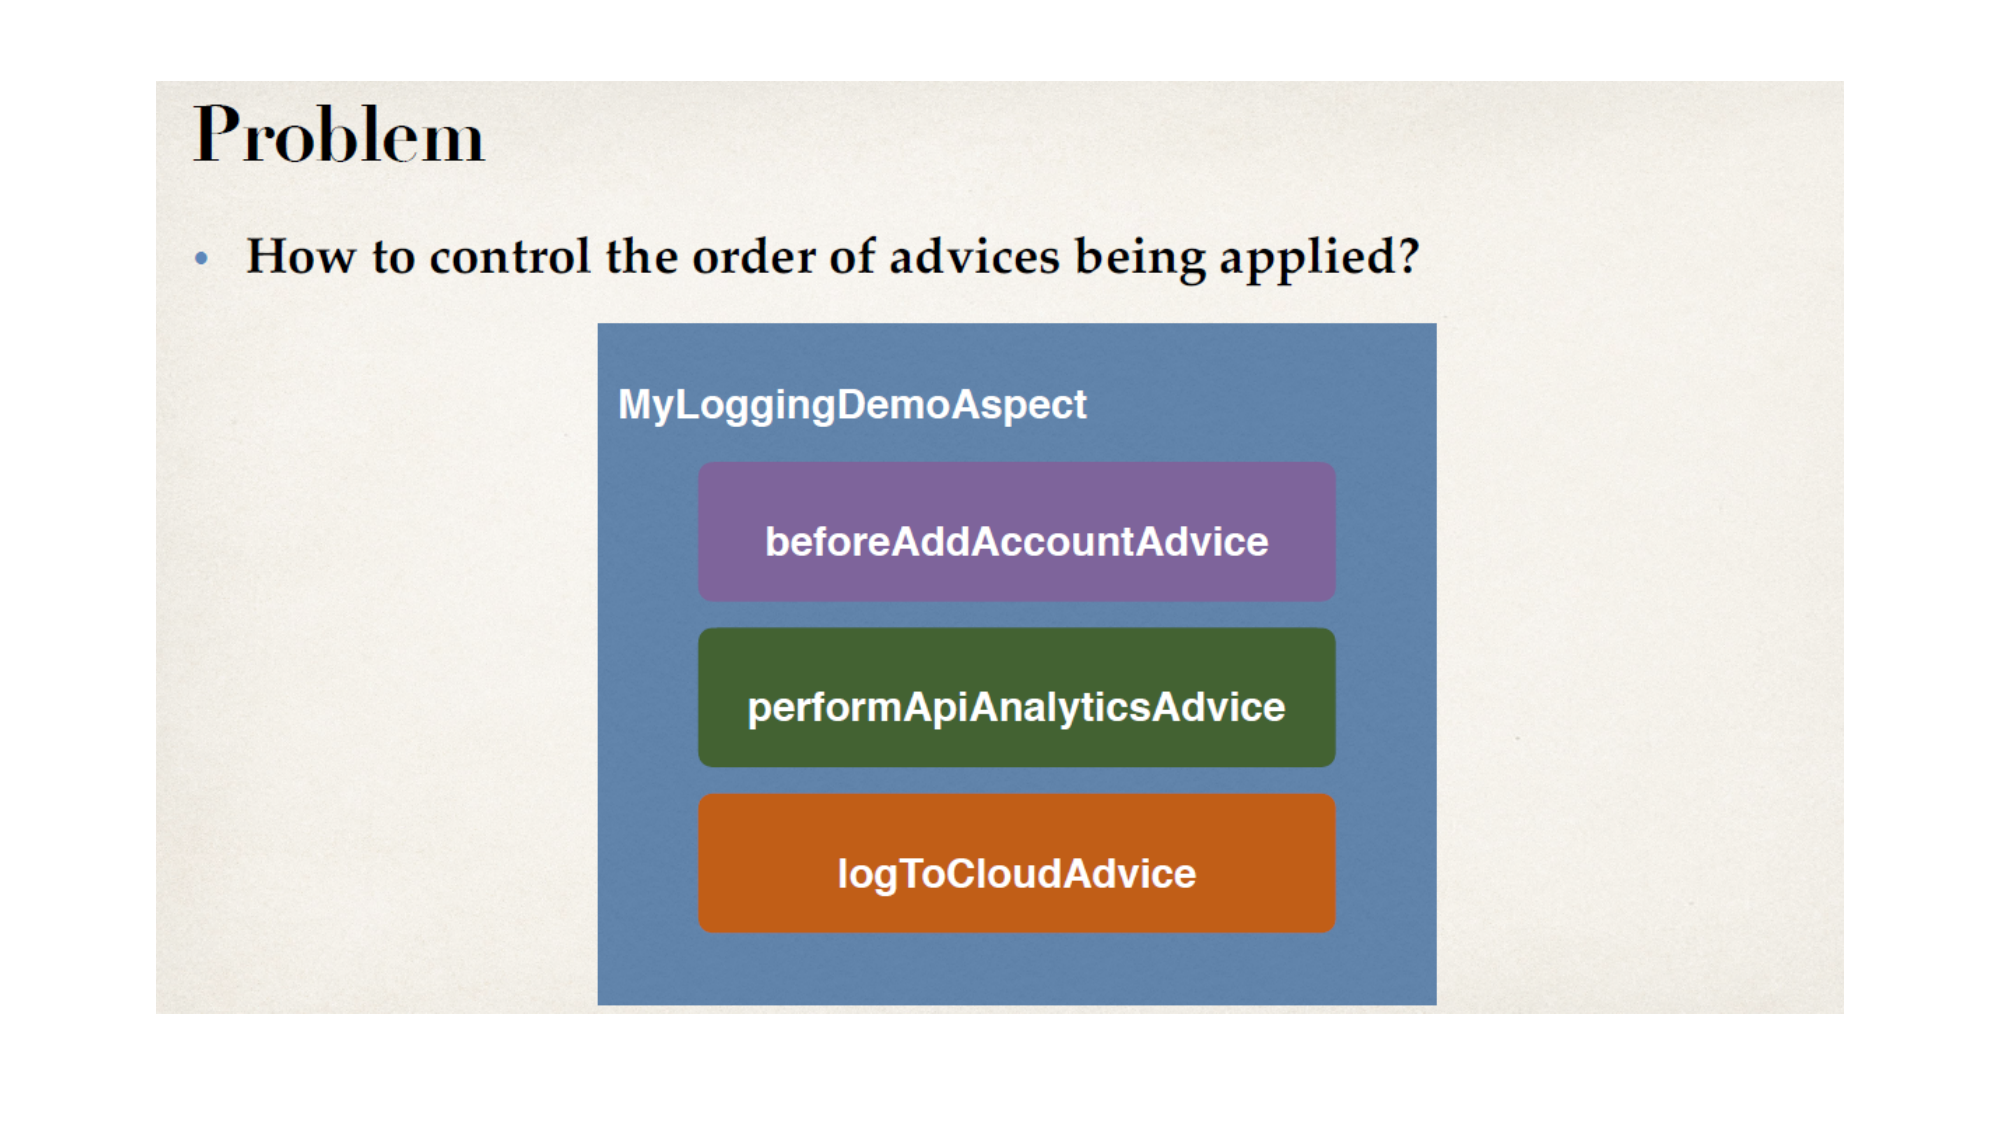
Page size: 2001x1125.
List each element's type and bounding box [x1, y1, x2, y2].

list [156, 81, 1844, 1014]
